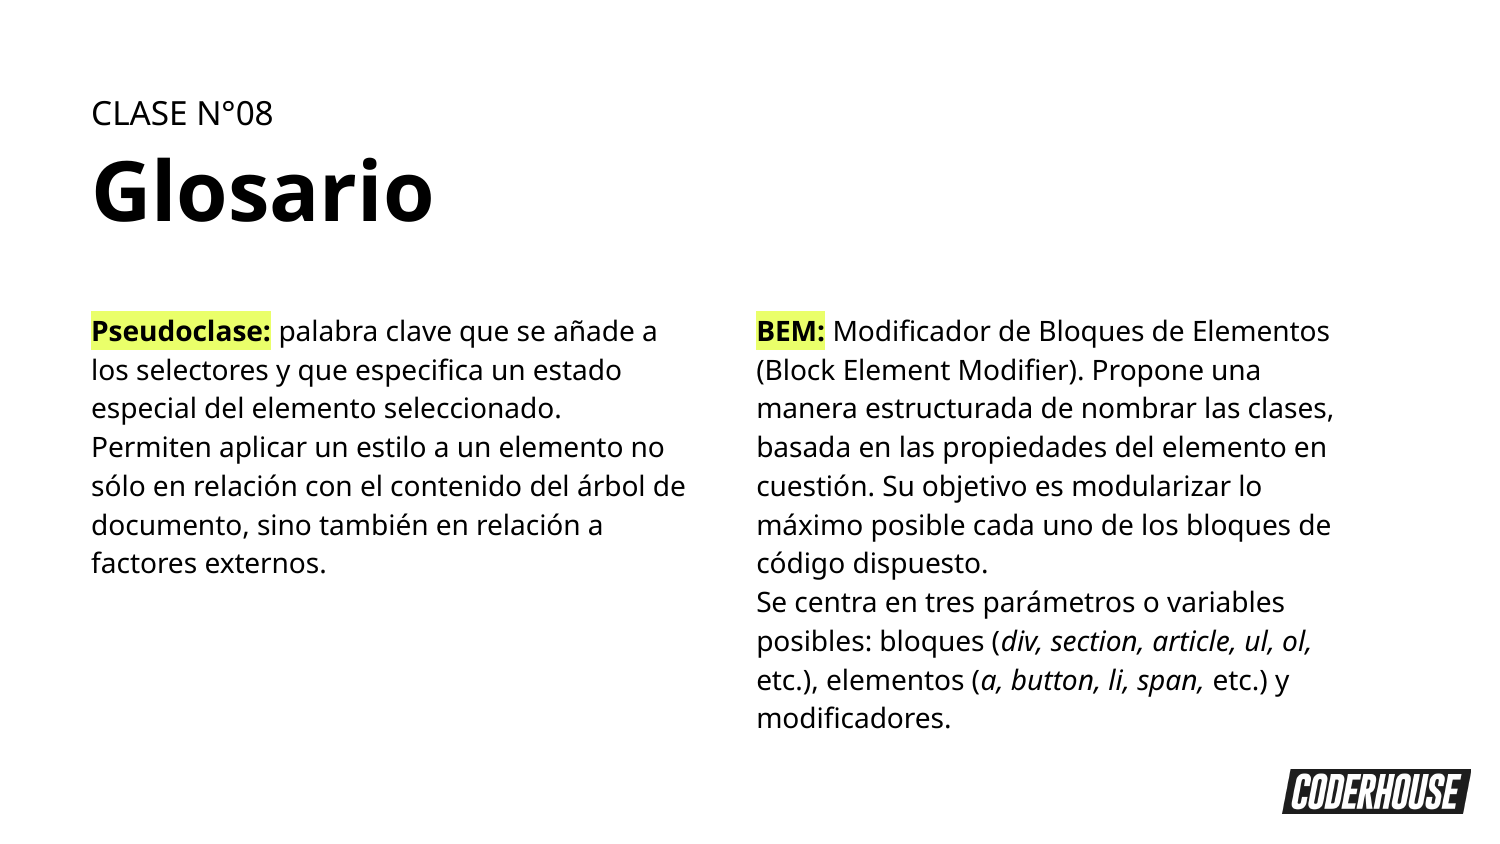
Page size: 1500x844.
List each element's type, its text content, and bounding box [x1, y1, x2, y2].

picture [1281, 769, 1471, 814]
text_box Pseudoclase: palabra clave que se añade a los selectores y que especifica un estado especial del elemento seleccionado. Permiten aplicar un estilo a un elemento no sólo en relación con el contenido del árbol de documento, sino también en relación a factores externos. [76, 293, 706, 595]
text_box BEM: Modificador de Bloques de Elementos (Block Element Modifier). Propone una manera estructurada de nombrar las clases, basada en las propiedades del elemento en cuestión. Su objetivo es modularizar lo máximo posible cada uno de los bloques de código dispuesto. Se centra en tres parámetros o variables posibles: bloques (div, section, article, ul, ol, etc.), elementos (a, button, li, span, etc.) y modificadores. [741, 293, 1371, 750]
text_box Glosario [76, 134, 1412, 255]
text_box CLASE N°08 [76, 76, 481, 134]
